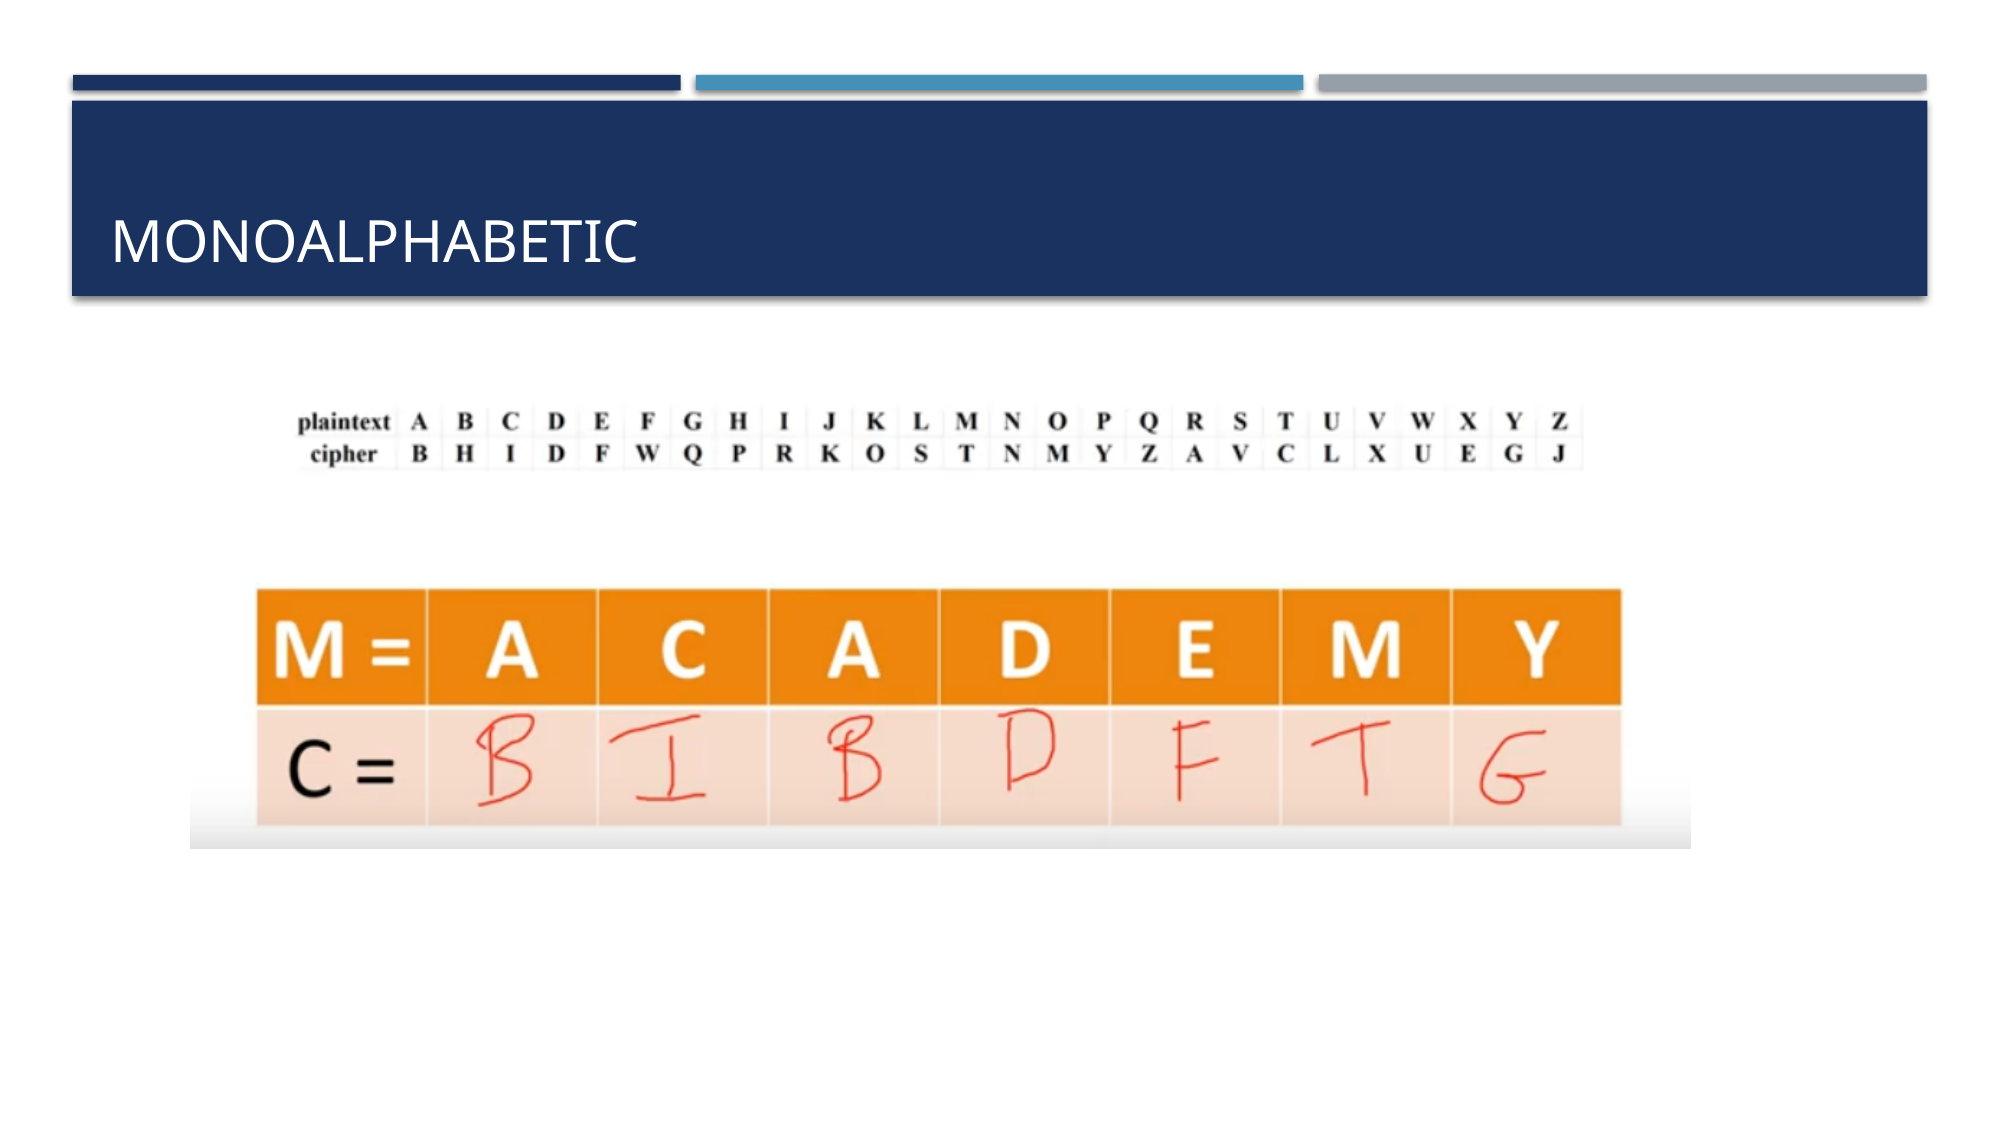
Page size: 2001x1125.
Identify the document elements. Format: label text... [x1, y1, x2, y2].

title Monoalphabetic [95, 115, 1905, 282]
picture [189, 361, 1691, 850]
